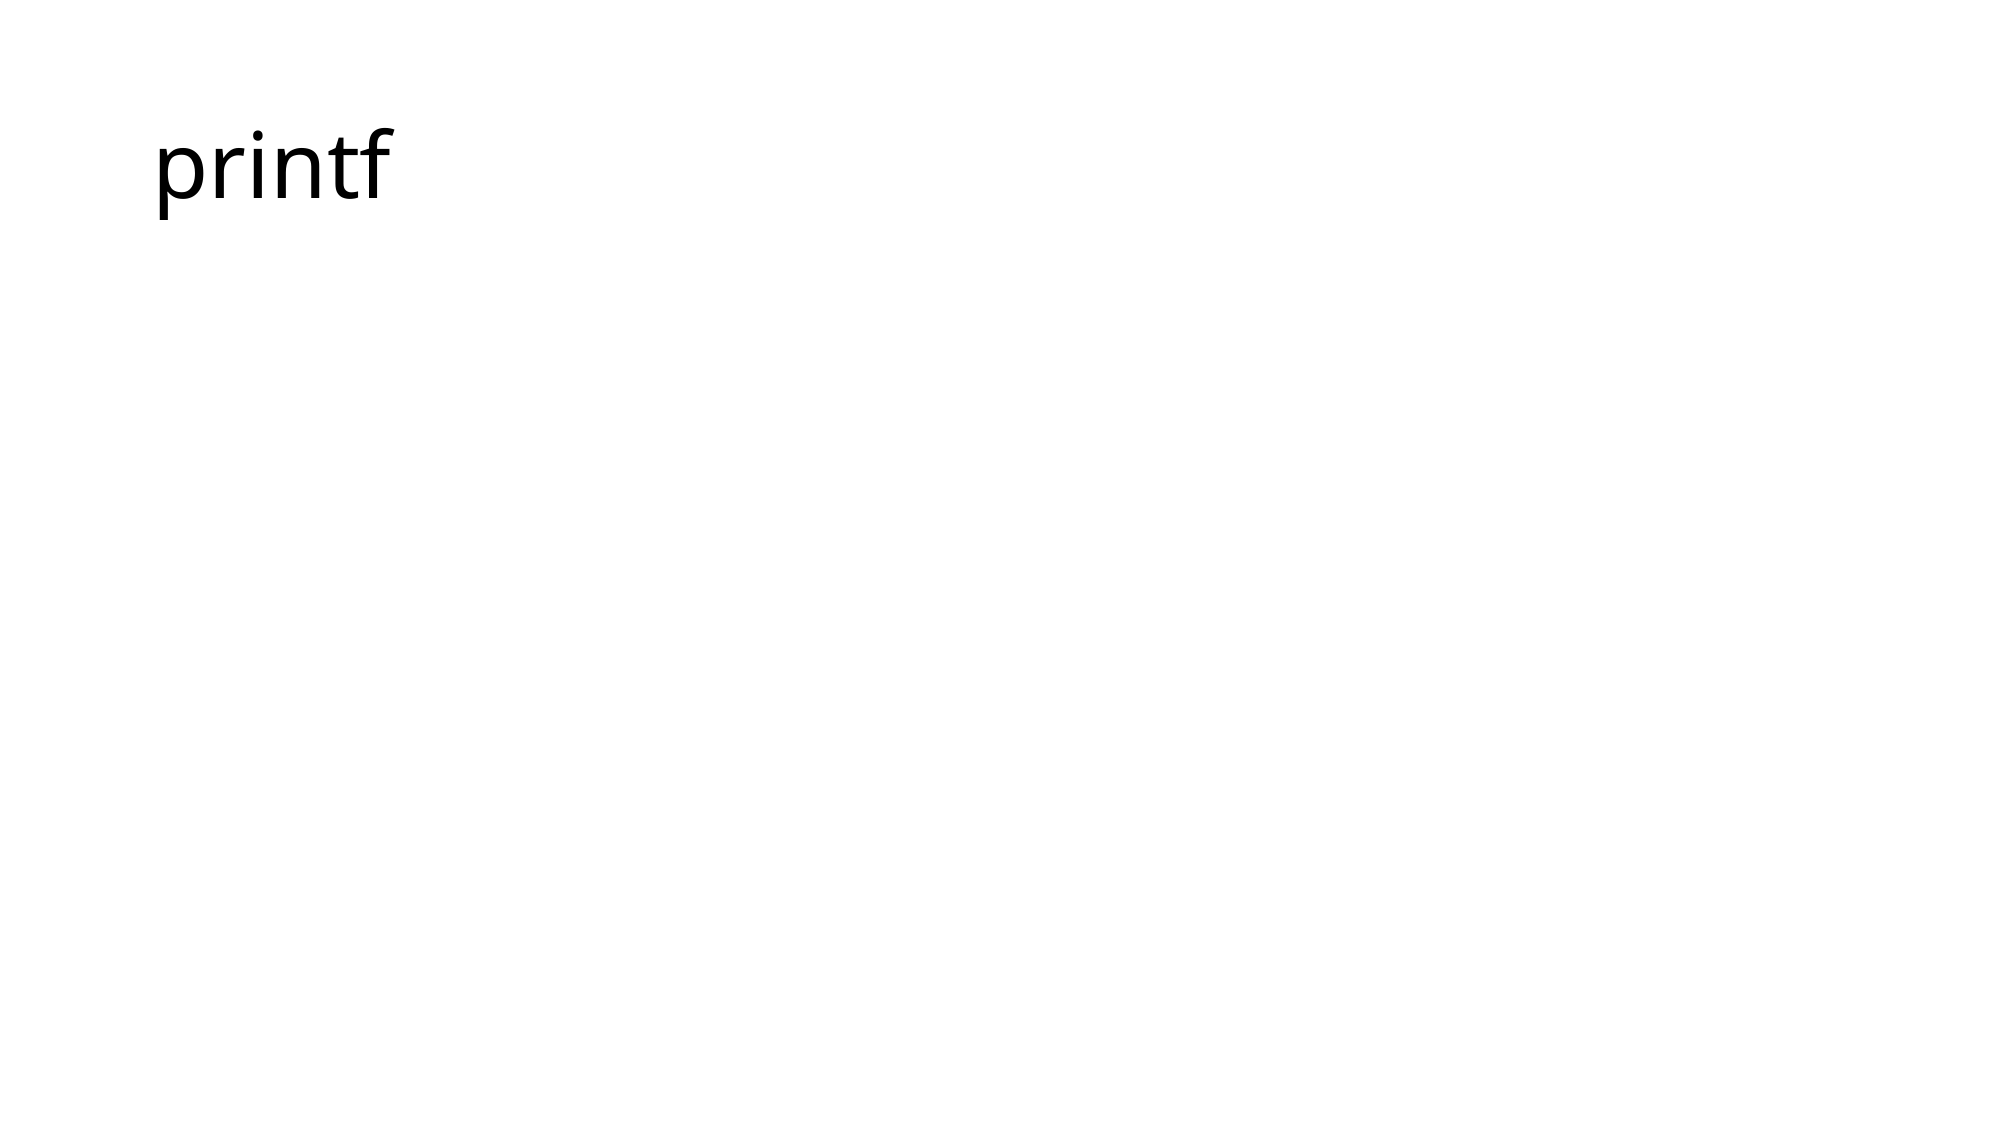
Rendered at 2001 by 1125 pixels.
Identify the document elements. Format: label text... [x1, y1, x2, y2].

title printf [137, 59, 1863, 278]
